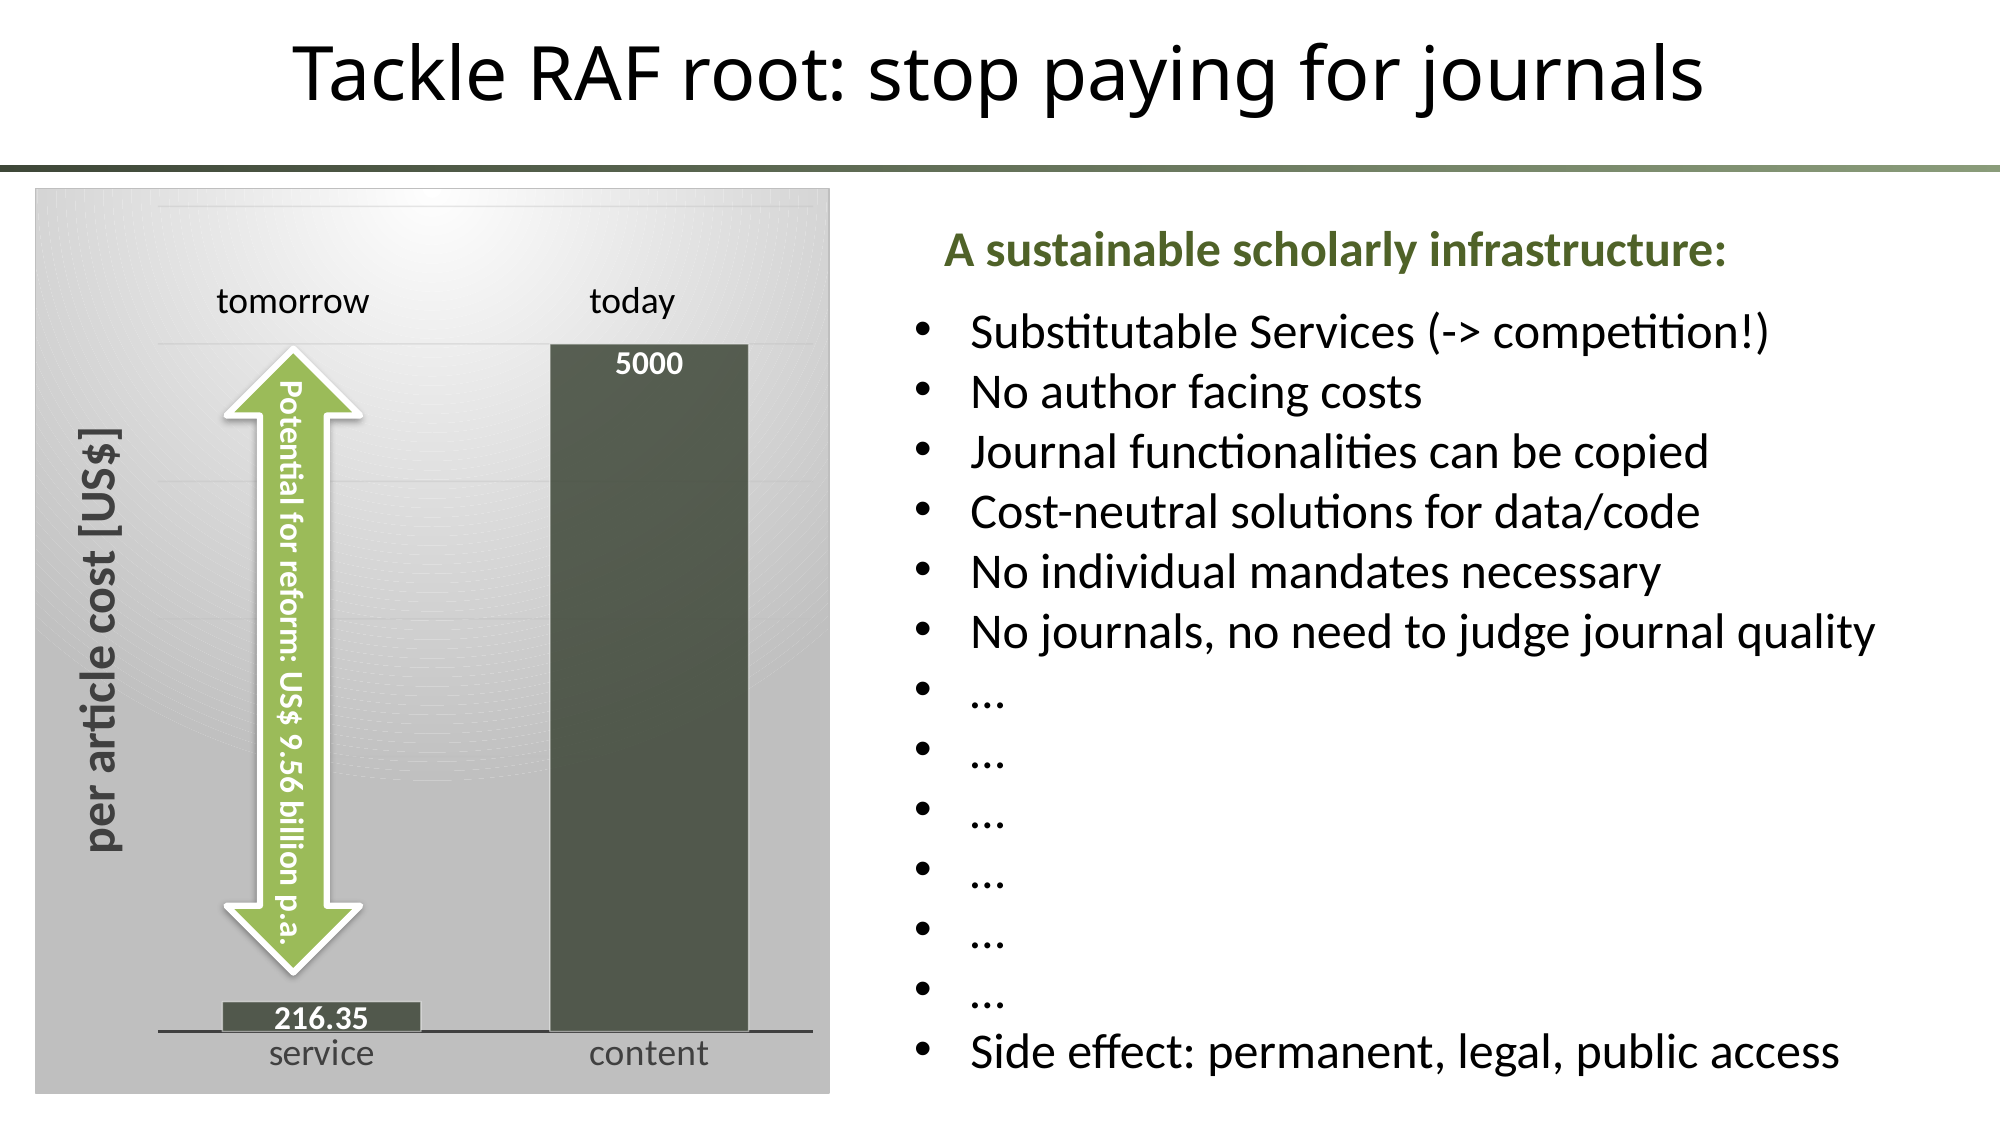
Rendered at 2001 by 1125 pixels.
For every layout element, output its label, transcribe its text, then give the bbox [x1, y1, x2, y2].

title Tackle RAF root: stop paying for journals [0, 0, 2000, 141]
chart [34, 187, 830, 1094]
picture [0, 165, 2000, 172]
text_box Substitutable Services (-> competition!) No author facing costs Journal functionalities can be copied Cost-neutral solutions for data/code No individual mandates necessary No journals, no need to judge journal quality … … … … … … Side effect: permanent, legal, public access [899, 290, 1945, 1086]
text_box A sustainable scholarly infrastructure: [929, 208, 1743, 284]
